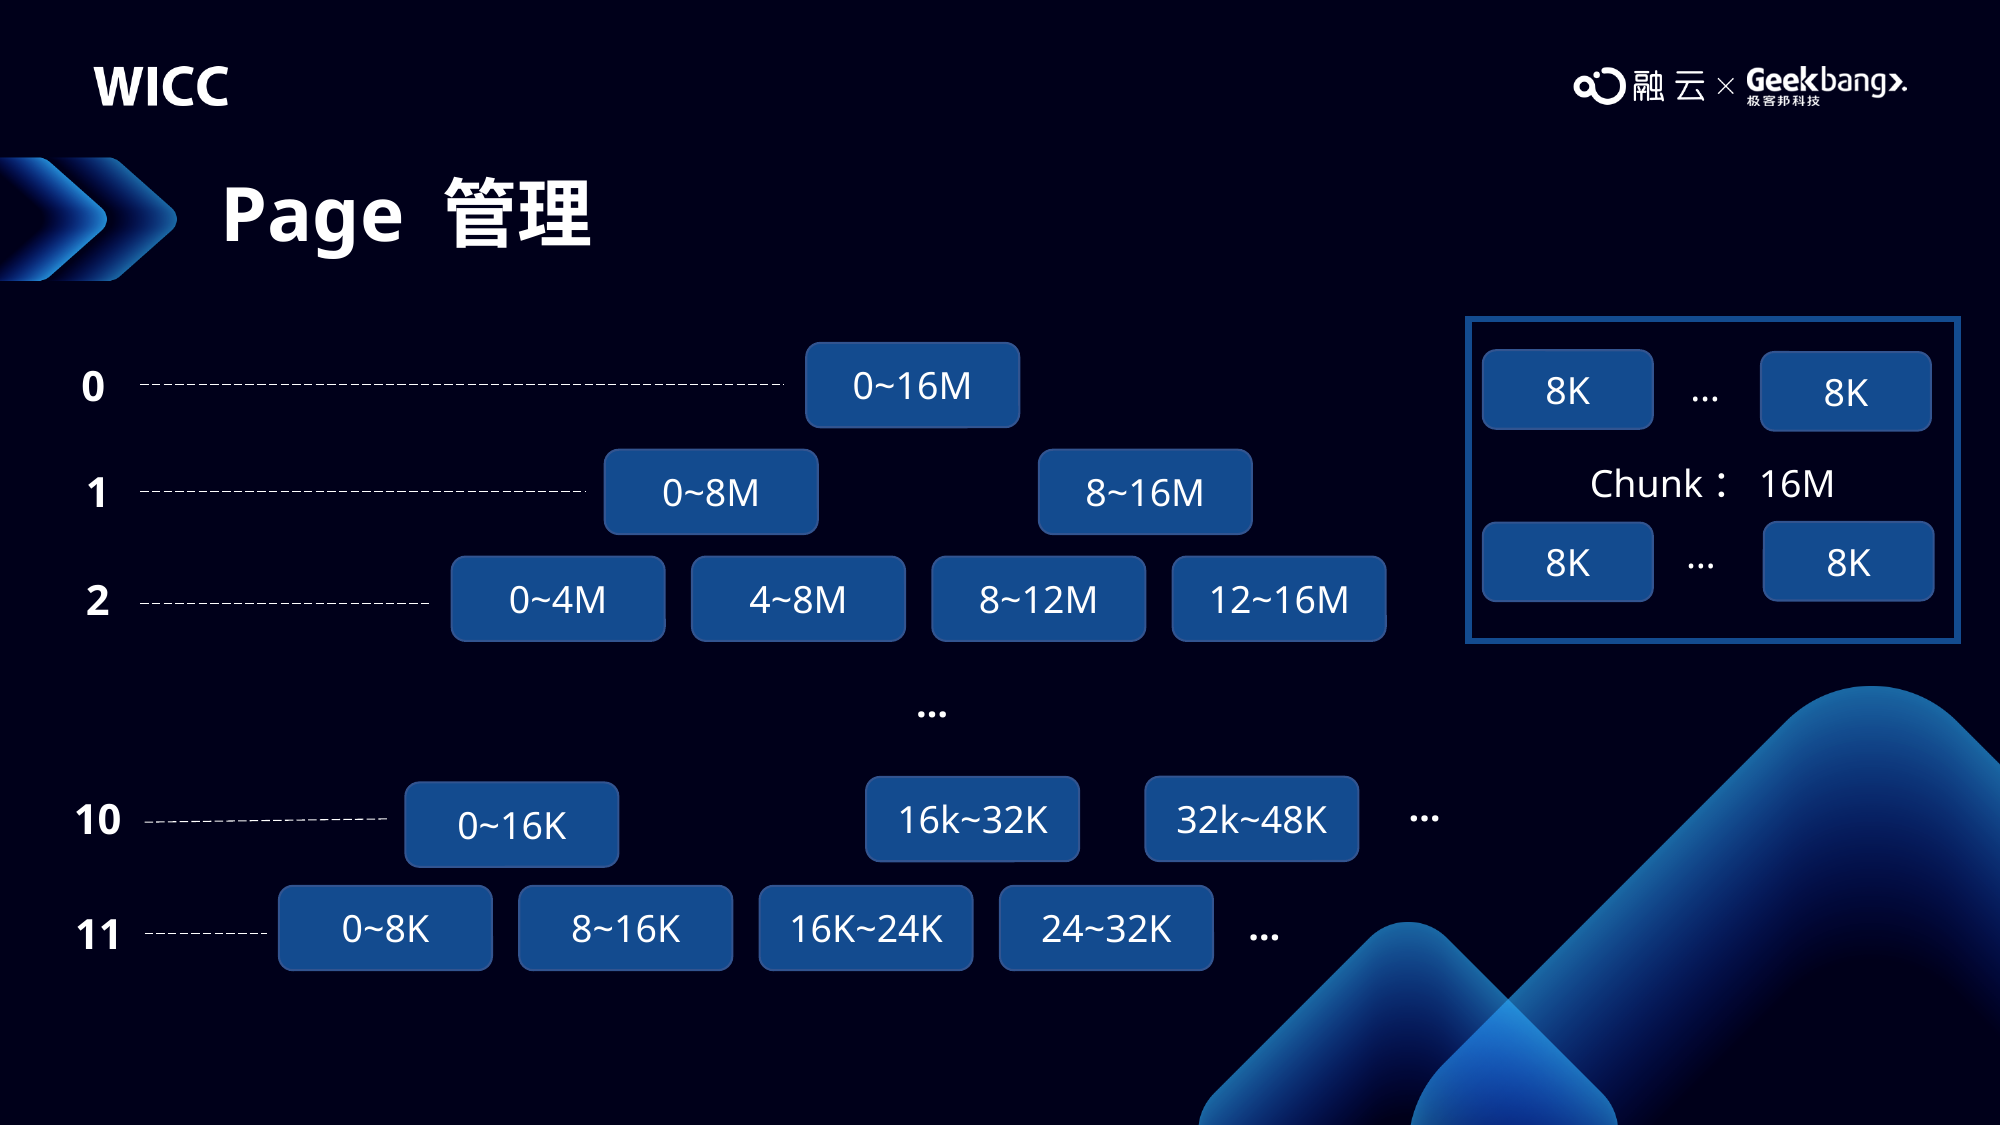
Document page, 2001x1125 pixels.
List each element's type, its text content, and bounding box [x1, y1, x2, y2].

text_box [1467, 318, 1959, 642]
title Page 管理 [205, 168, 1931, 272]
text_box 0 [66, 352, 121, 417]
text_box 8K [1481, 349, 1654, 430]
text_box 8~12M [931, 555, 1147, 642]
text_box 0~16M [805, 341, 1021, 429]
text_box 11 [60, 900, 138, 966]
text_box … [1675, 357, 1736, 417]
text_box 24~32K [998, 884, 1215, 972]
text_box … [901, 672, 964, 732]
text_box 8K [1762, 520, 1935, 602]
text_box 8~16K [518, 884, 734, 972]
text_box 8~16M [1037, 448, 1253, 536]
text_box 12~16M [1171, 555, 1387, 642]
text_box 1 [71, 458, 125, 524]
text_box 8K [1481, 521, 1654, 603]
text_box Chunk：16M [1575, 452, 1906, 513]
text_box … [1671, 524, 1731, 584]
text_box … [1233, 895, 1296, 956]
text_box 8K [1759, 350, 1932, 432]
picture [0, 0, 2000, 1125]
text_box 10 [59, 786, 137, 851]
text_box 32k~48K [1144, 775, 1360, 863]
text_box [144, 818, 389, 823]
text_box 4~8M [690, 555, 907, 642]
text_box 0~16K [404, 781, 620, 868]
text_box 0~8M [603, 448, 819, 536]
text_box 2 [71, 565, 125, 631]
text_box 16K~24K [758, 884, 974, 972]
text_box 0~4M [450, 555, 666, 642]
text_box 16k~32K [865, 775, 1081, 863]
text_box 0~8K [277, 884, 494, 972]
text_box … [1393, 776, 1456, 837]
